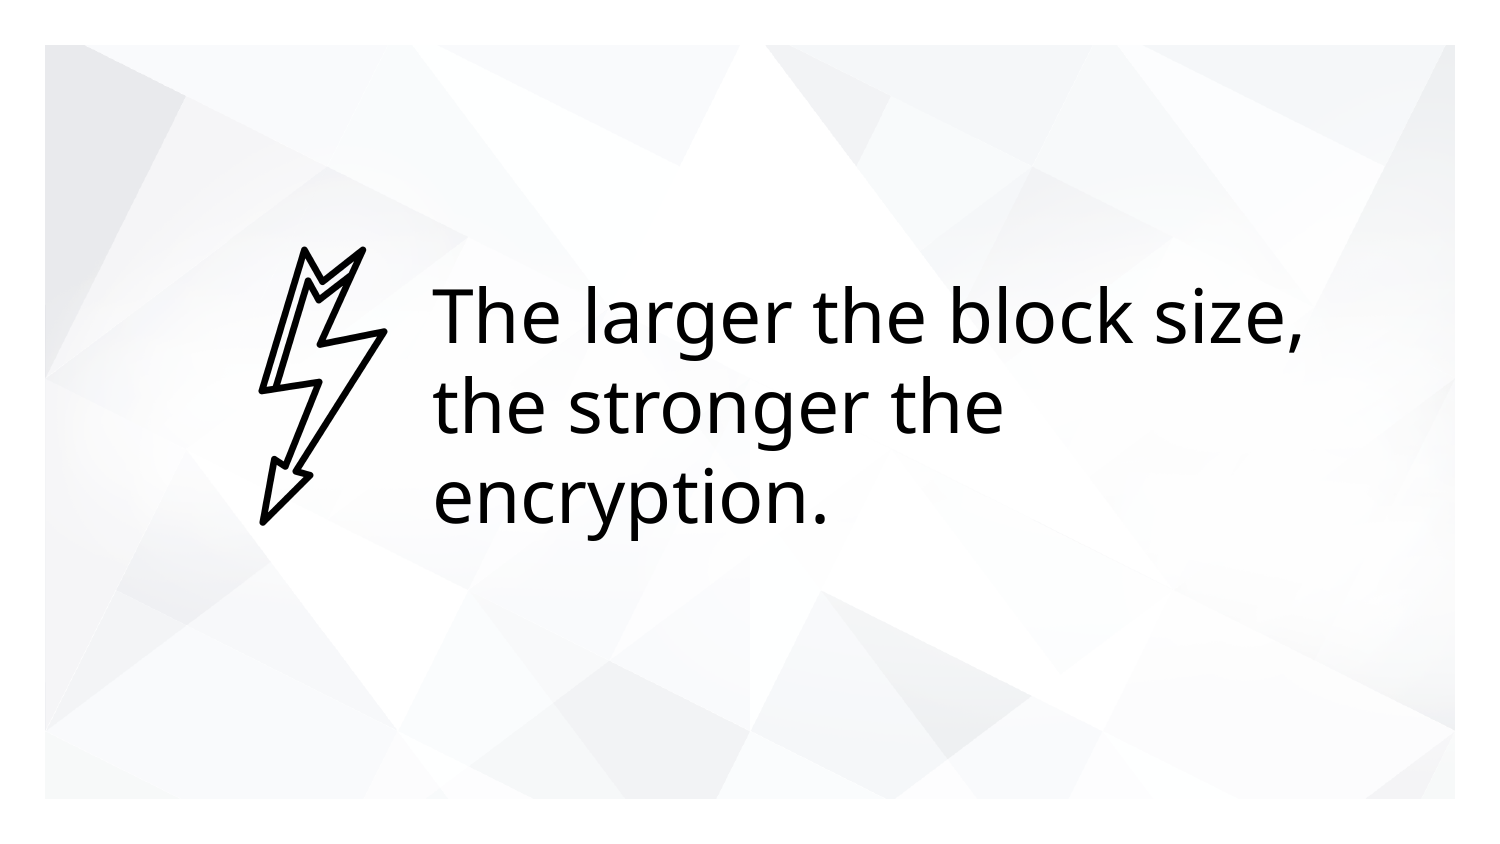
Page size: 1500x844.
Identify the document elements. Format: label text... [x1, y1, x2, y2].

picture [45, 45, 1455, 799]
title The larger the block size, the stronger the encryption. [417, 253, 1364, 653]
